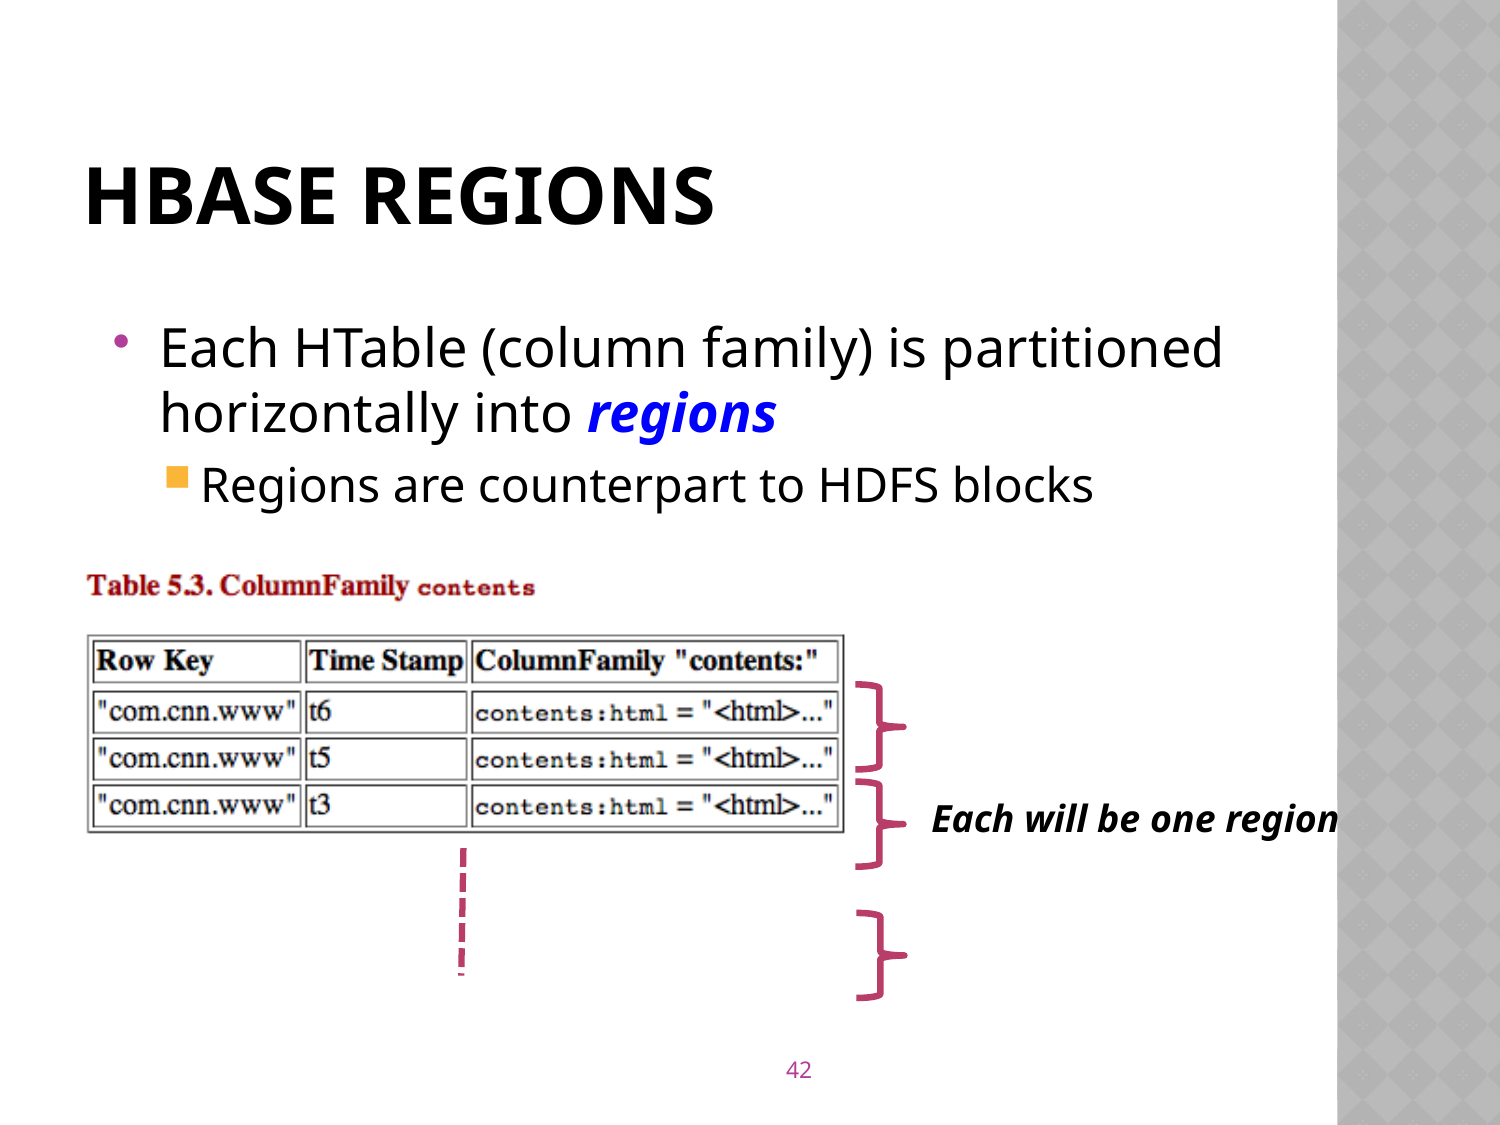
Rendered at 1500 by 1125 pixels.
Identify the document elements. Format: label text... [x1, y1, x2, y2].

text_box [460, 847, 464, 977]
text_box [856, 909, 908, 1002]
text_box Each will be one region [916, 787, 1356, 848]
picture [79, 560, 856, 841]
list Each HTable (column family) is partitioned horizontally into regions Regions are counterpart to HDFS blocks [99, 306, 1403, 521]
title HBase Regions [75, 52, 1263, 240]
text_box [862, 681, 907, 773]
text_box [855, 778, 907, 870]
slide_number 42 [687, 1042, 813, 1088]
